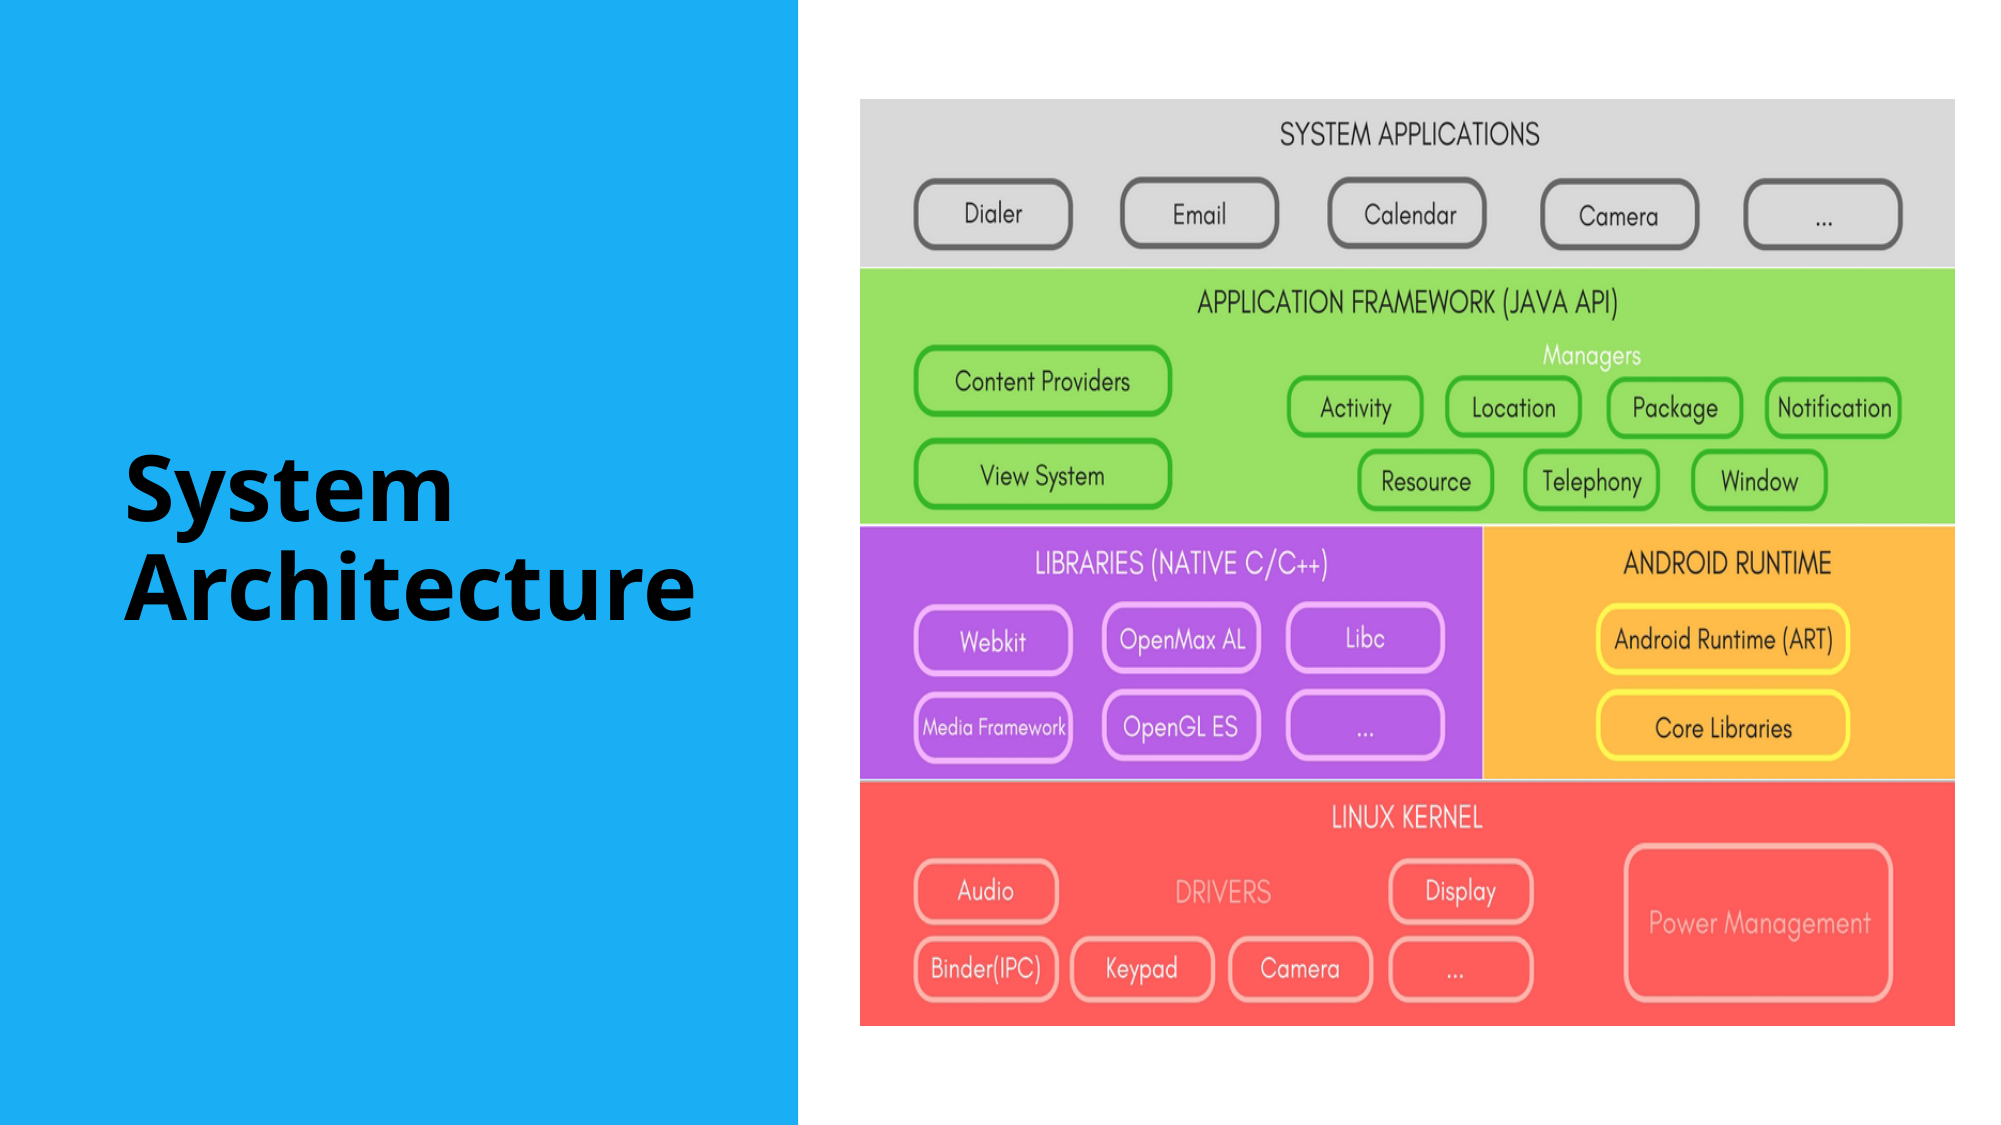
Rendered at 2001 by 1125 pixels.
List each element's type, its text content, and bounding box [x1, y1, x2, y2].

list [859, 98, 1955, 1027]
title System Architecture [109, 432, 738, 650]
text_box [0, 0, 799, 1125]
